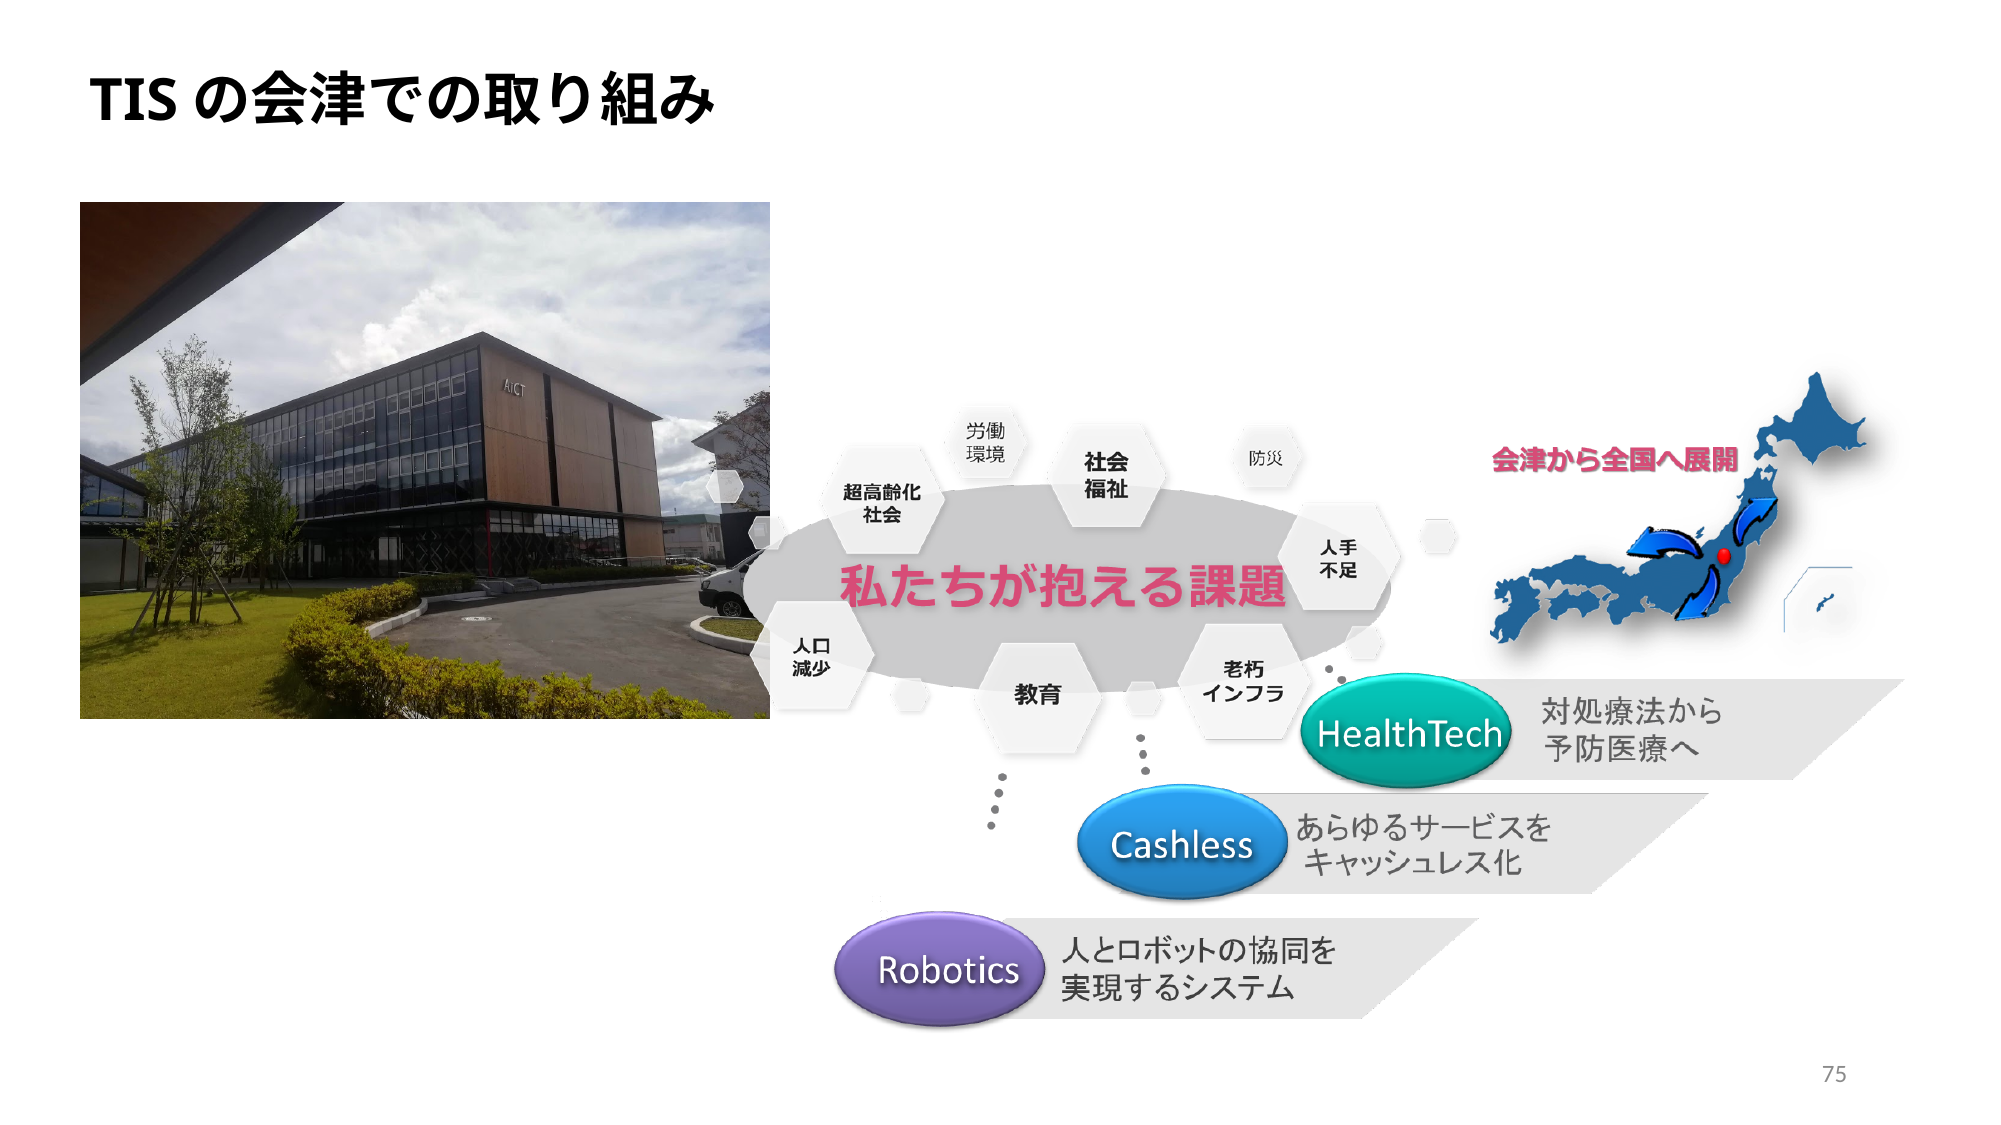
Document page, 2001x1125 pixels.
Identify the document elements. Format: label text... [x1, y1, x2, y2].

text_box TISの会津での取り組み [74, 54, 1454, 140]
picture [80, 202, 1920, 1043]
slide_number 75 [1412, 1043, 1863, 1103]
